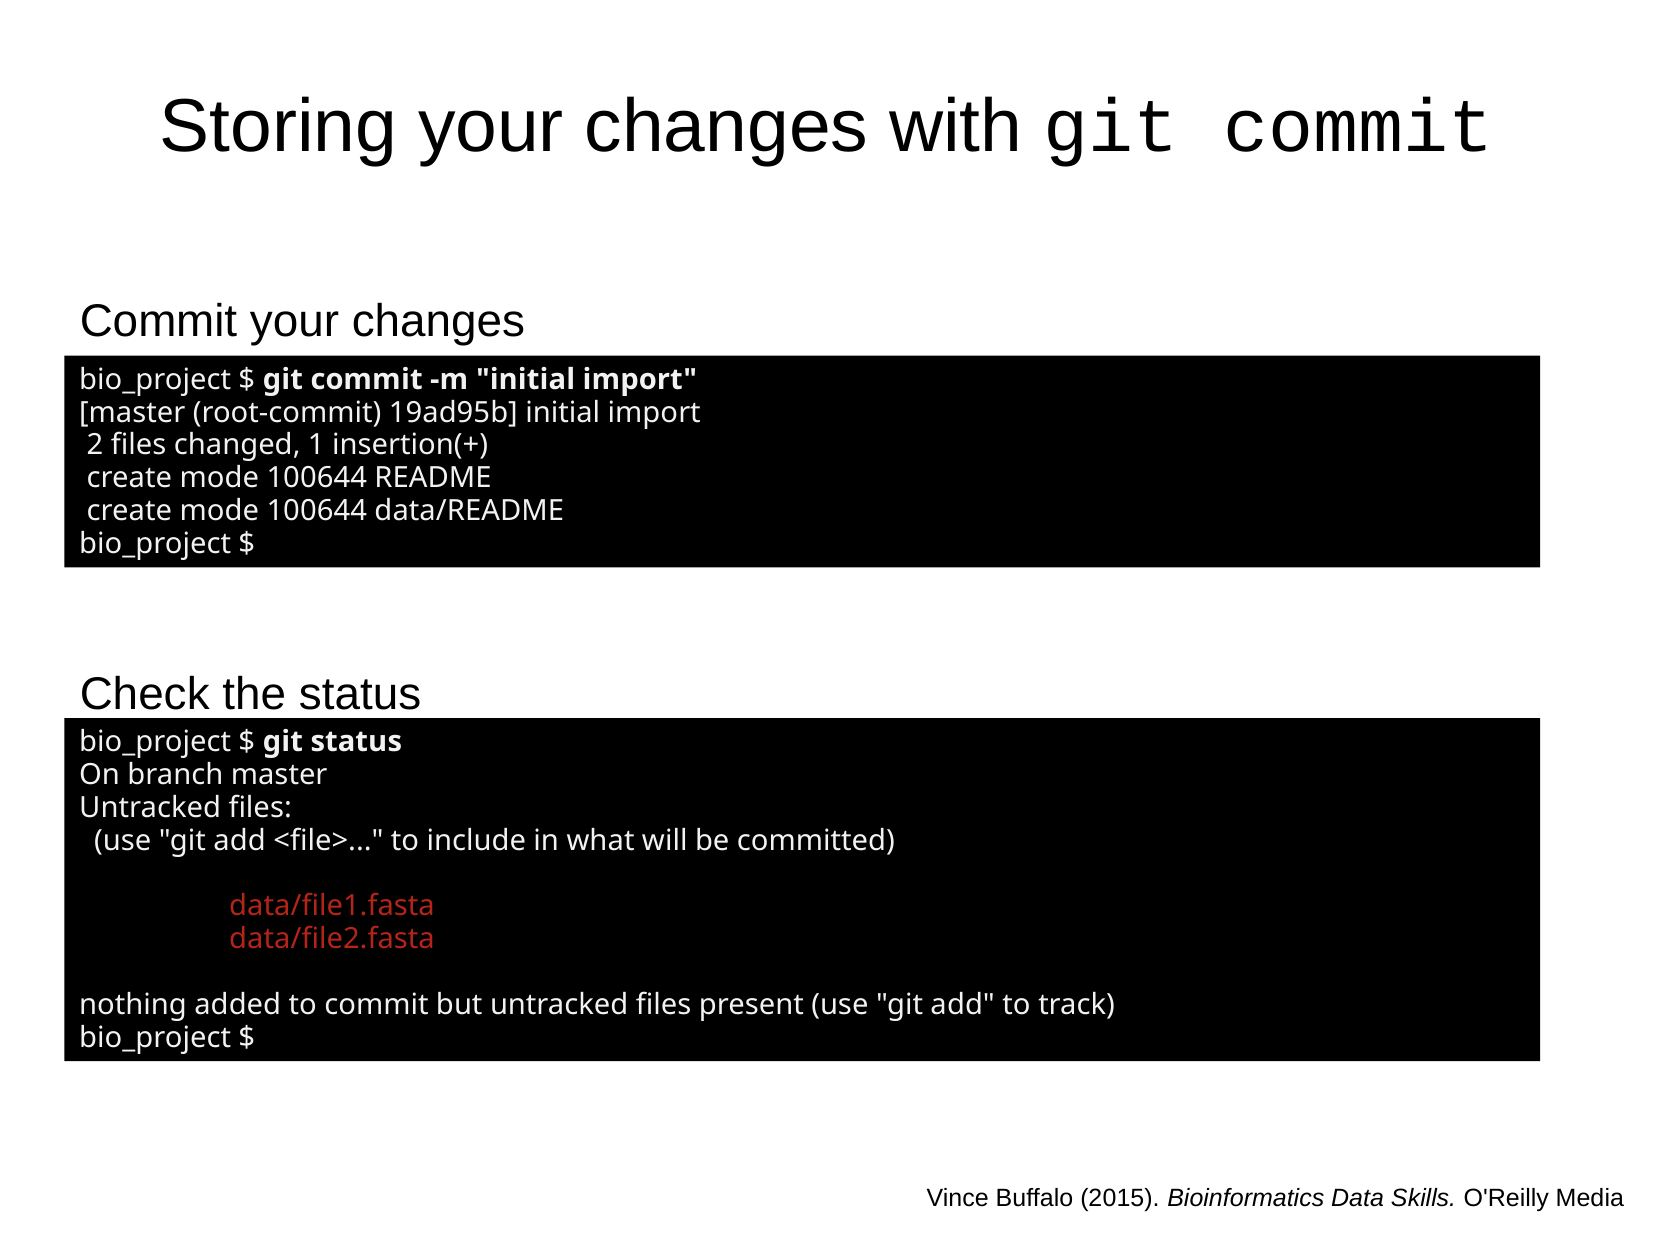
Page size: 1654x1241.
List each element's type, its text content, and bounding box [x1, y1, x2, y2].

text_box Check the status [64, 645, 1590, 726]
text_box bio_project $ git commit -m "initial import" [master (root-commit) 19ad95b] initial import 2 files changed, 1 insertion(+) create mode 100644 README create mode 100644 data/README bio_project $ [64, 355, 1541, 568]
text_box Vince Buffalo (2015). Bioinformatics Data Skills. O'Reilly Media [911, 1176, 1640, 1220]
text_box Storing your changes with git commit [82, 20, 1571, 228]
text_box Commit your changes [64, 272, 1590, 354]
text_box bio_project $ git status On branch master Untracked files: (use "git add <file>..." to include in what will be committed) data/file1.fasta data/file2.fasta nothing added to commit but untracked files present (use "git add" to track) bio_project $ [64, 718, 1541, 1062]
